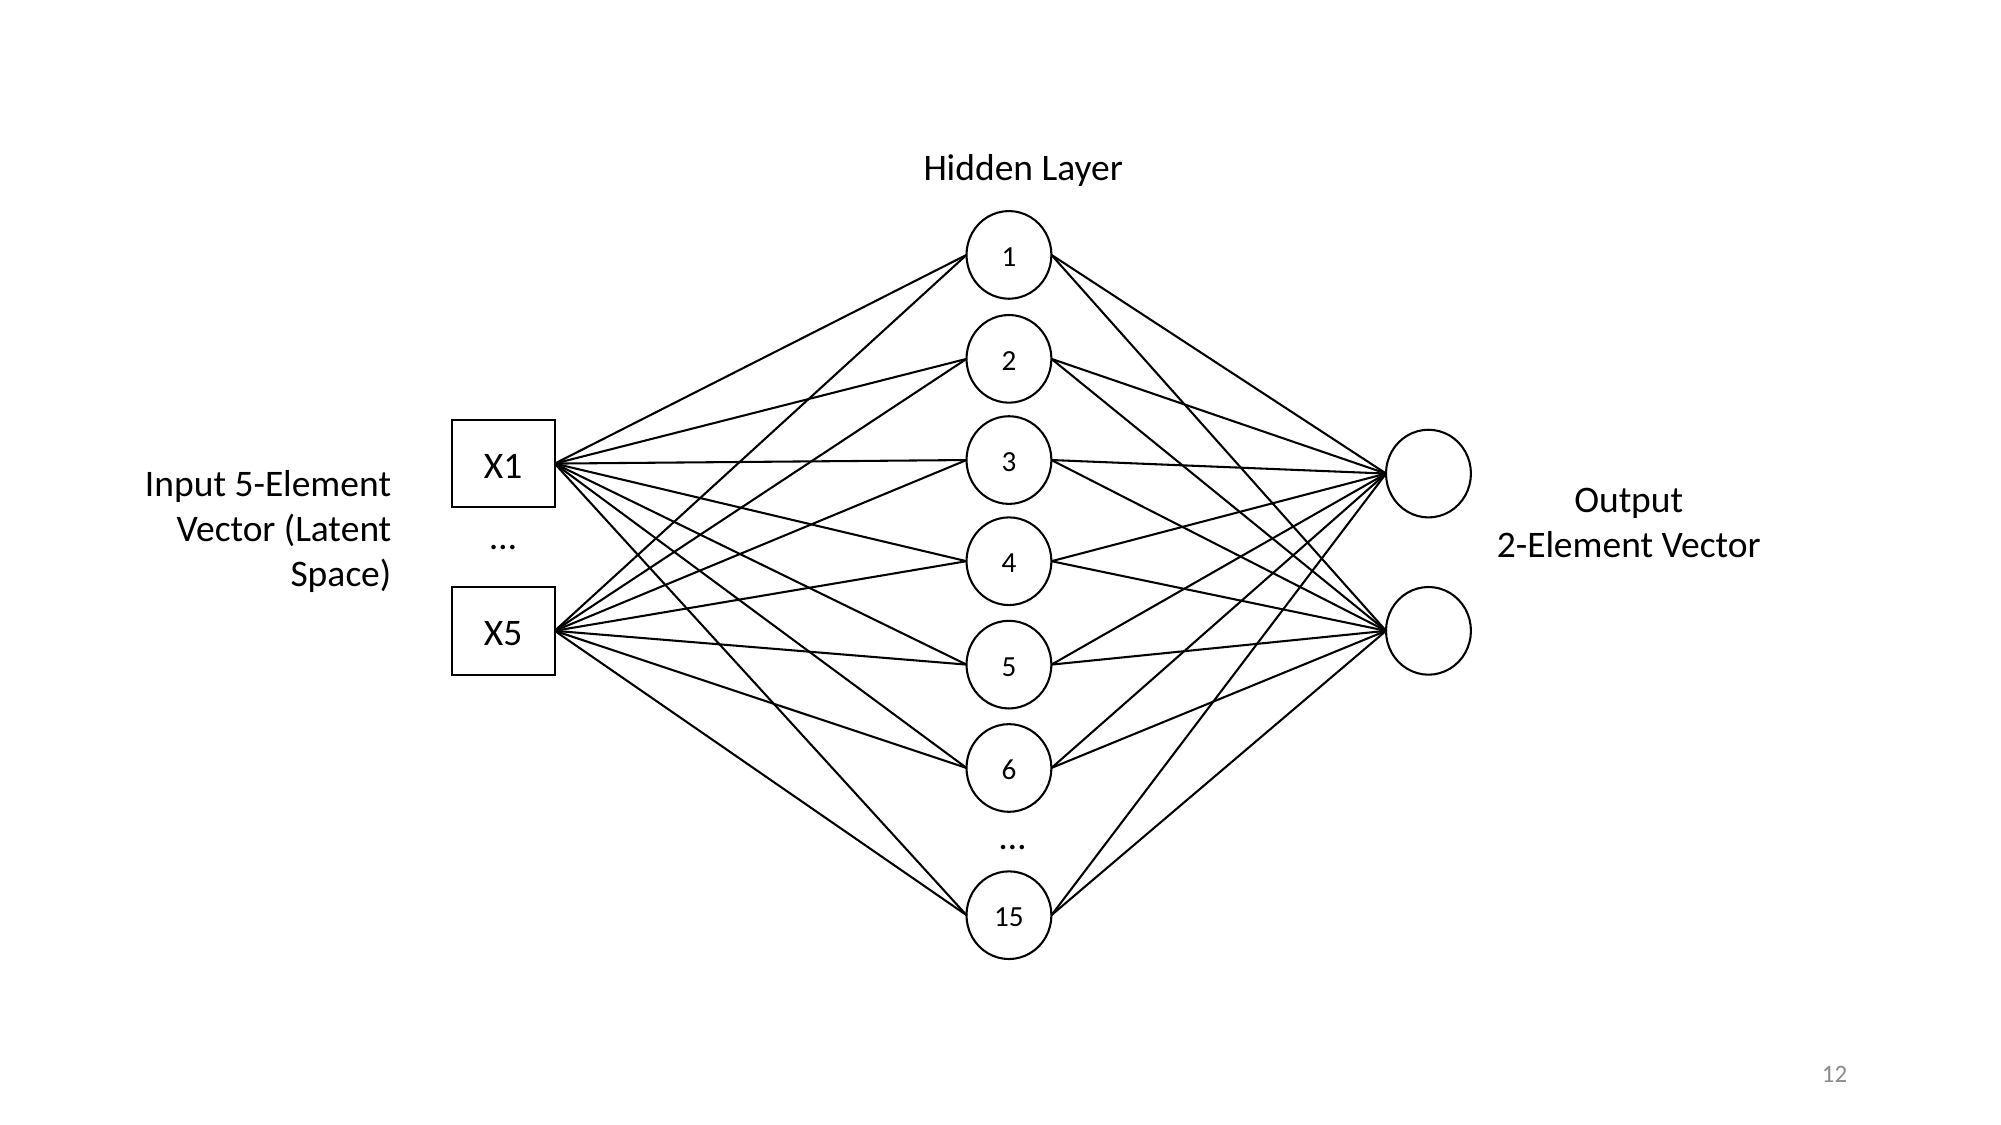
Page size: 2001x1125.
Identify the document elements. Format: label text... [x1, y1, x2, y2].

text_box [1051, 254, 1386, 358]
text_box Output 2-Element Vector [1472, 468, 1787, 573]
slide_number 12 [1412, 1042, 1863, 1103]
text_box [1051, 561, 1386, 630]
text_box Hidden Layer [903, 135, 1144, 196]
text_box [1051, 460, 1386, 561]
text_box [1051, 358, 1386, 460]
text_box Input 5-Element Vector (Latent Space) [125, 451, 407, 601]
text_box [1051, 630, 1386, 916]
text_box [451, 210, 1472, 959]
